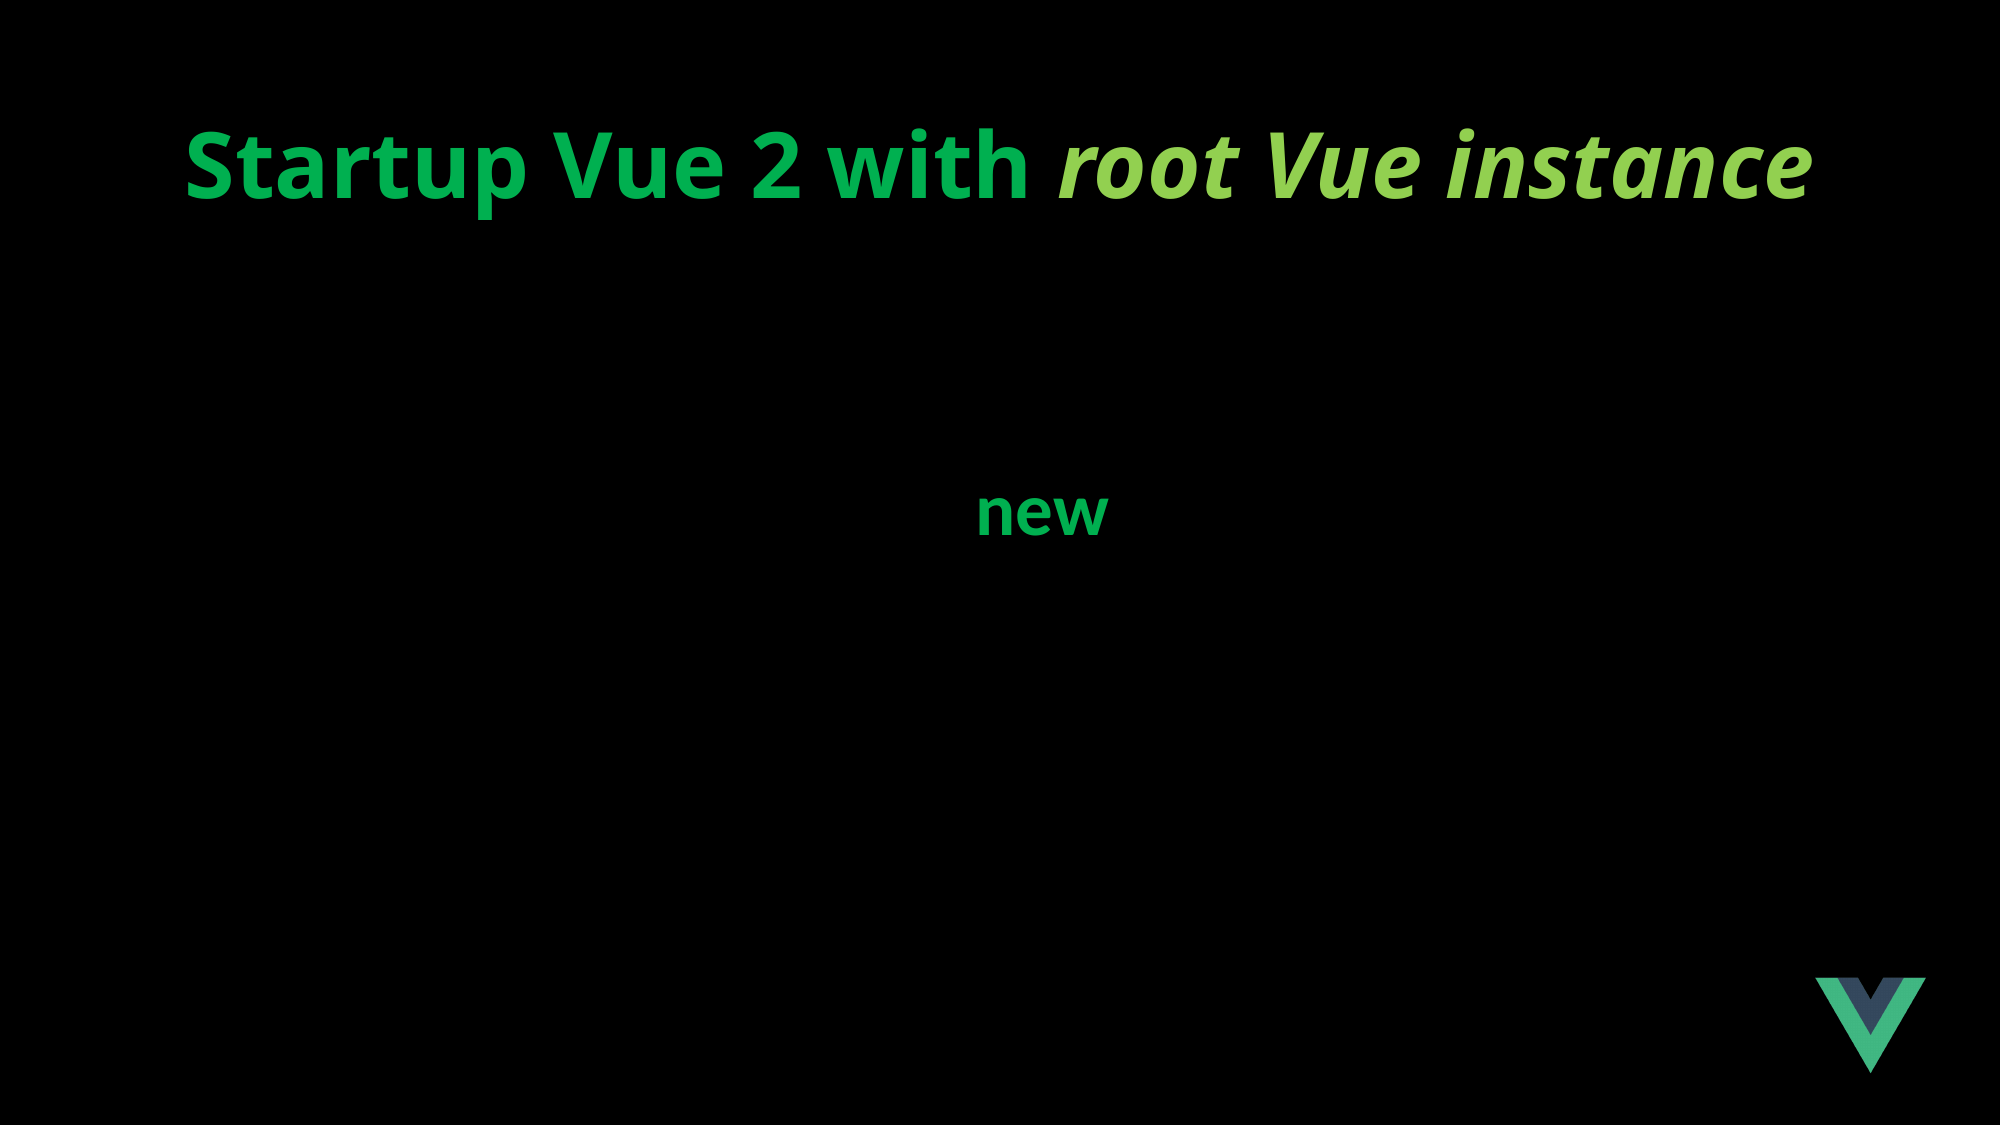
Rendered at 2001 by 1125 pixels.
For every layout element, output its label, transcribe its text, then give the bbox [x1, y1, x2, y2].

list var app = new Vue({ …. }) [137, 299, 1863, 1014]
picture [1815, 970, 1926, 1081]
title Startup Vue 2 with root Vue instance [137, 59, 1863, 278]
